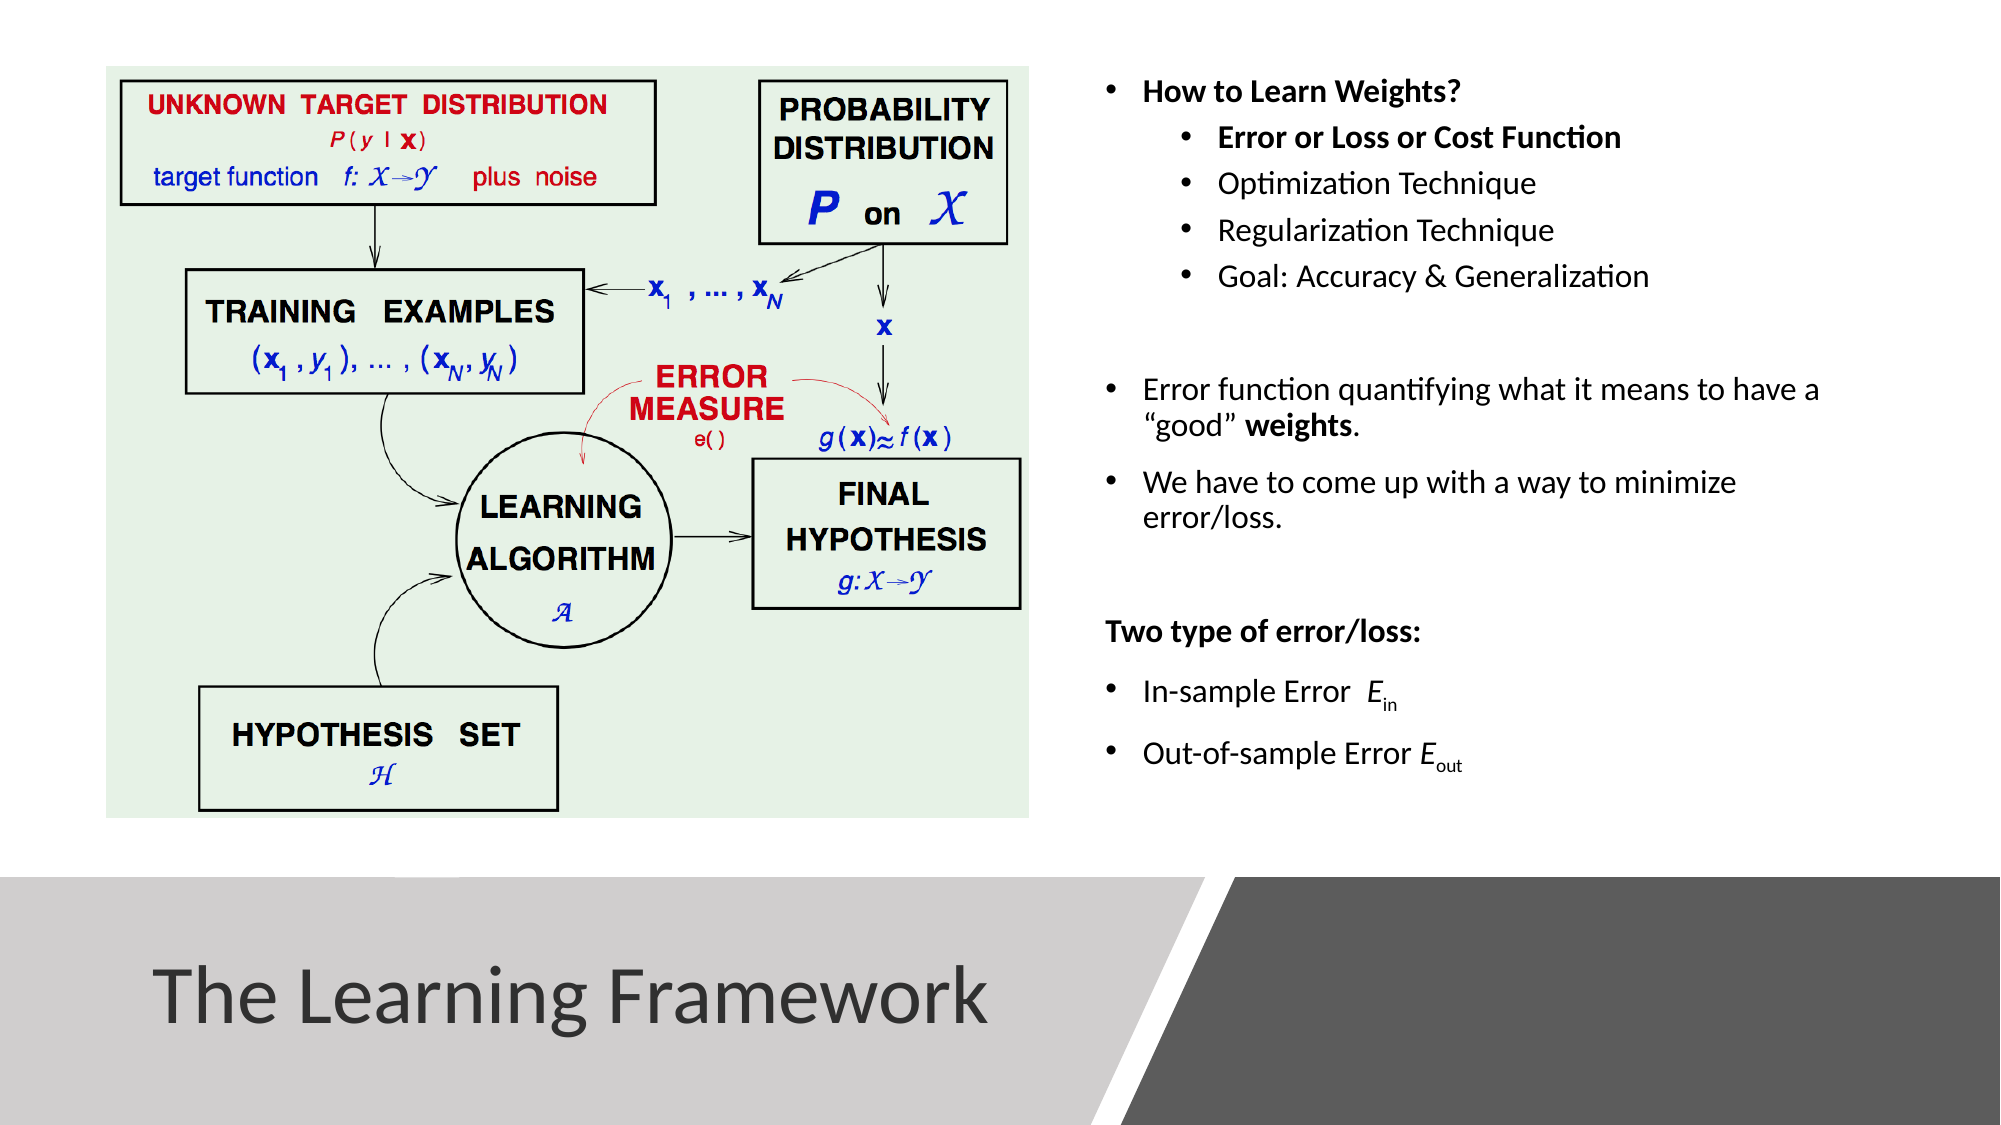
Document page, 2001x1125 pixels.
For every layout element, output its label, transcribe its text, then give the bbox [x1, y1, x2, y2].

picture [106, 65, 1030, 819]
text_box [1120, 877, 2000, 1125]
title The Learning Framework [138, 907, 1091, 1087]
text_box [0, 877, 1206, 1125]
list How to Learn Weights? Error or Loss or Cost Function Optimization Technique Regularization Technique Goal: Accuracy & Generalization Error function quantifying what it means to have a “good” weights. We have to come up with a way to minimize error/loss. Two type of error/loss: In-sample Error Ein Out-of-sample Error Eout [1090, 66, 1894, 818]
